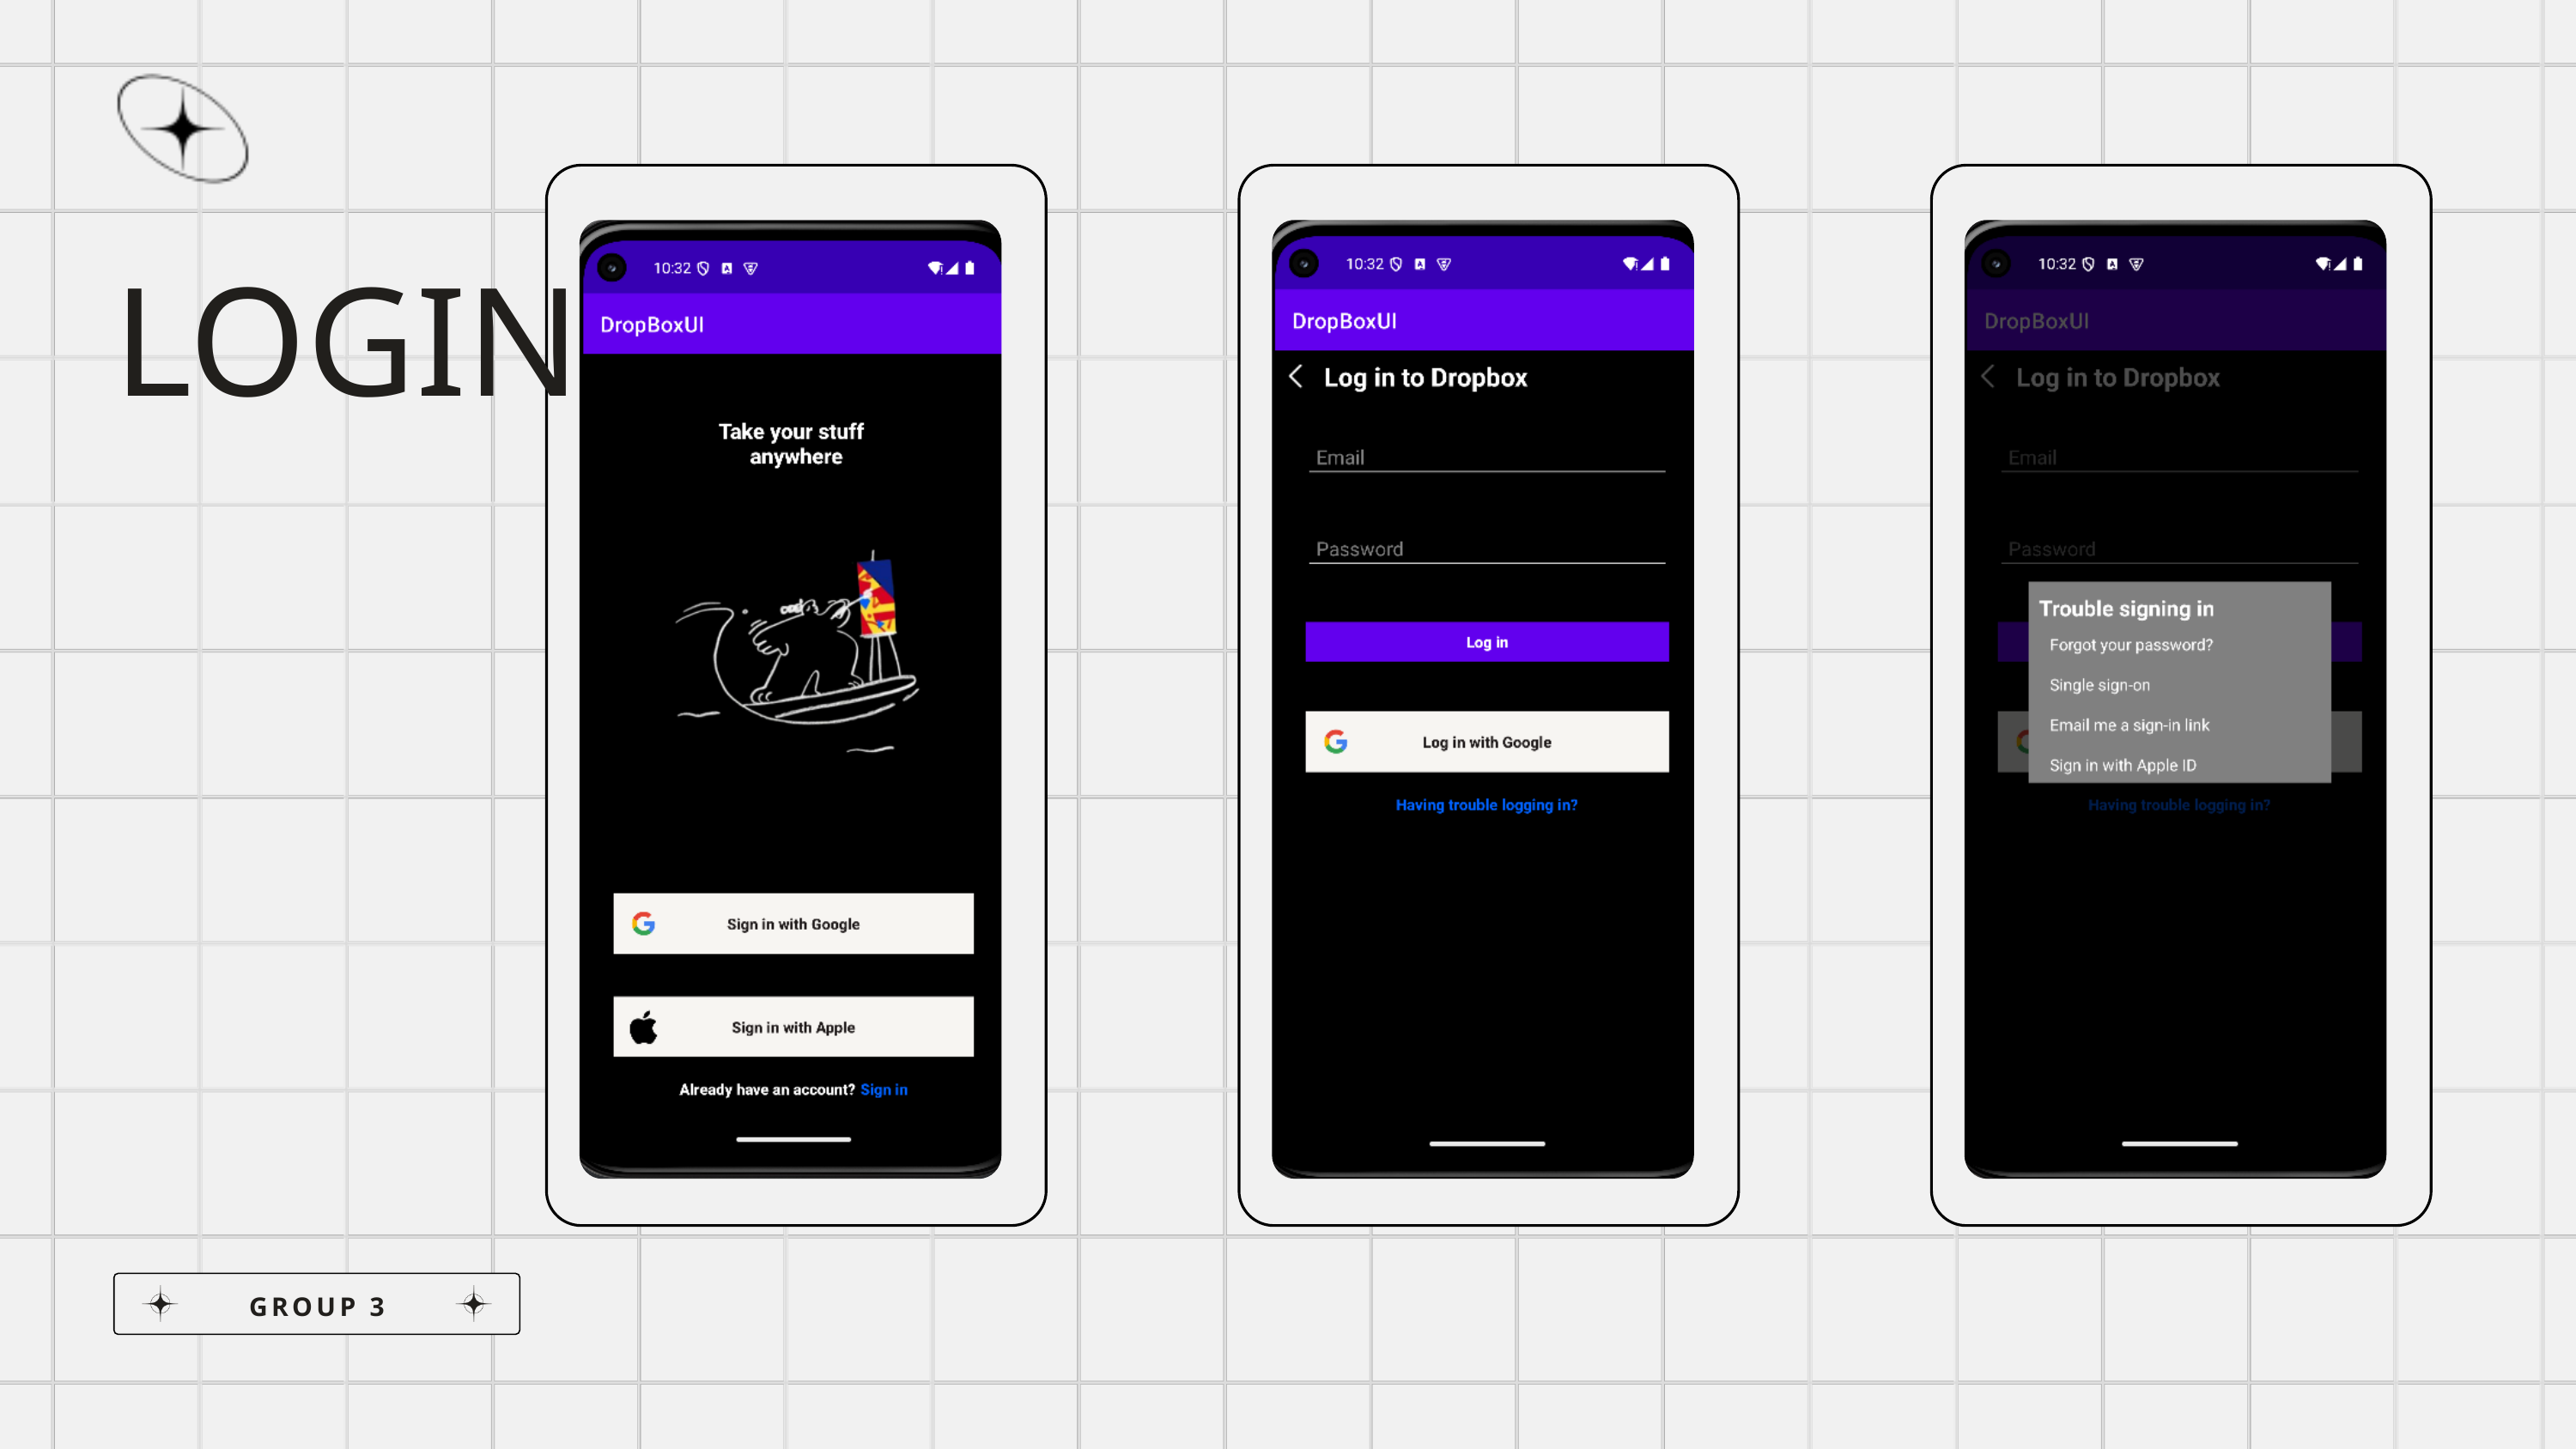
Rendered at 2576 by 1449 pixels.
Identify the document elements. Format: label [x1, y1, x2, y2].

text_box [1238, 165, 1740, 1226]
text_box [113, 1273, 520, 1335]
text_box [0, 0, 2576, 1449]
text_box [1931, 165, 2432, 1226]
text_box [546, 165, 1047, 1226]
